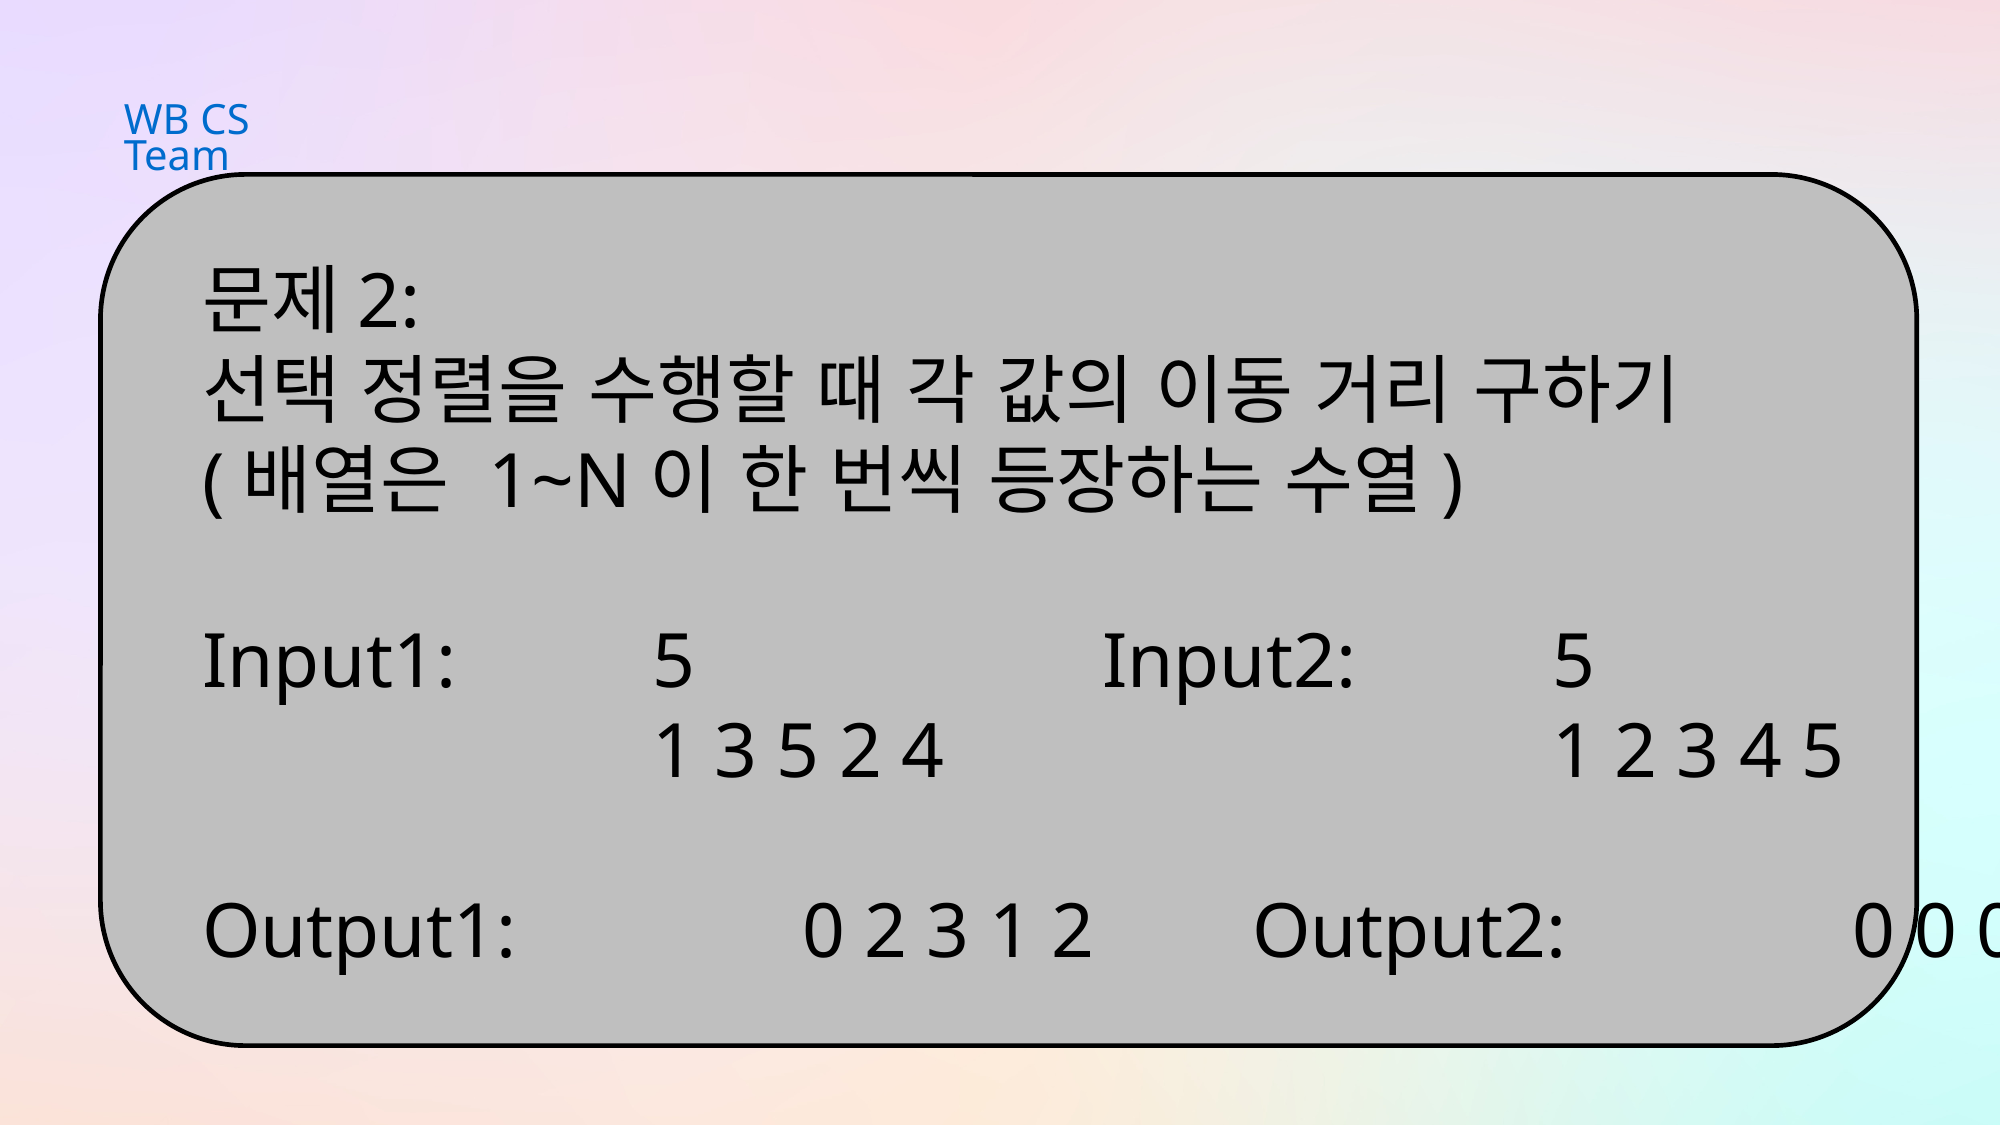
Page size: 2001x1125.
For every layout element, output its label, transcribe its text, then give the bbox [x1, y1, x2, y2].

text_box WB CS Team [123, 106, 358, 179]
text_box 문제2: 선택 정렬을 수행할 때 각 값의 이동 거리 구하기 (배열은 1~N이 한 번씩 등장하는 수열) Input1: 5 Input2: 5 1 3 5 2 4 1 2 3 4 5 Output1: 0 2 3 1 2 Output2: 0 0 0 0 0 [99, 173, 1918, 1047]
text_box [0, 0, 2000, 1125]
